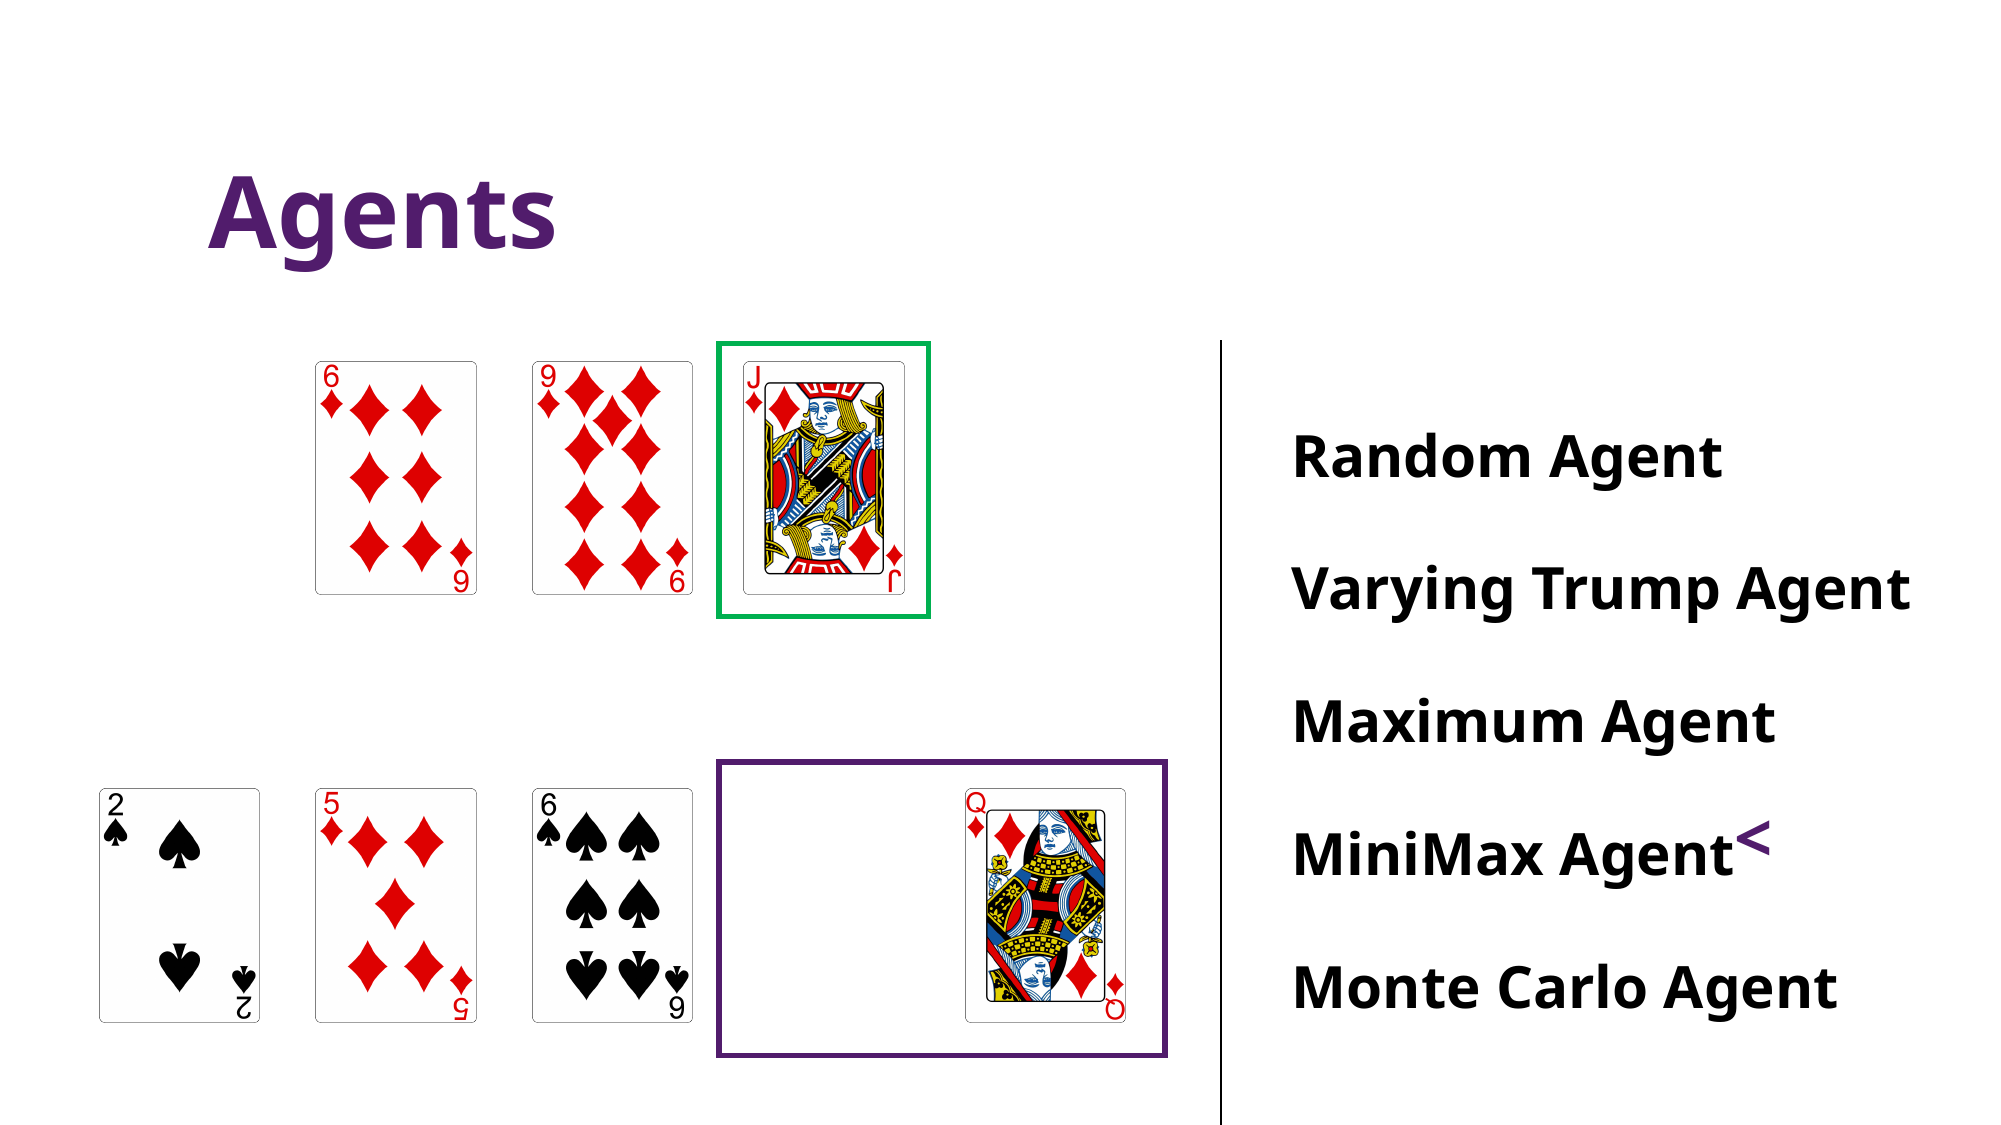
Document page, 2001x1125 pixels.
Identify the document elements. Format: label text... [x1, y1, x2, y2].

list Agents [193, 154, 1369, 318]
text_box < [1719, 788, 1788, 943]
picture [99, 788, 260, 1023]
picture [532, 360, 693, 595]
picture [532, 788, 693, 1023]
picture [315, 788, 477, 1023]
text_box [718, 761, 1166, 1057]
picture [965, 788, 1126, 1023]
text_box [718, 343, 929, 618]
picture [743, 360, 905, 595]
list Random Agent Varying Trump Agent Maximum Agent MiniMax Agent Monte Carlo Agent [1276, 369, 1954, 1056]
picture [315, 360, 477, 595]
